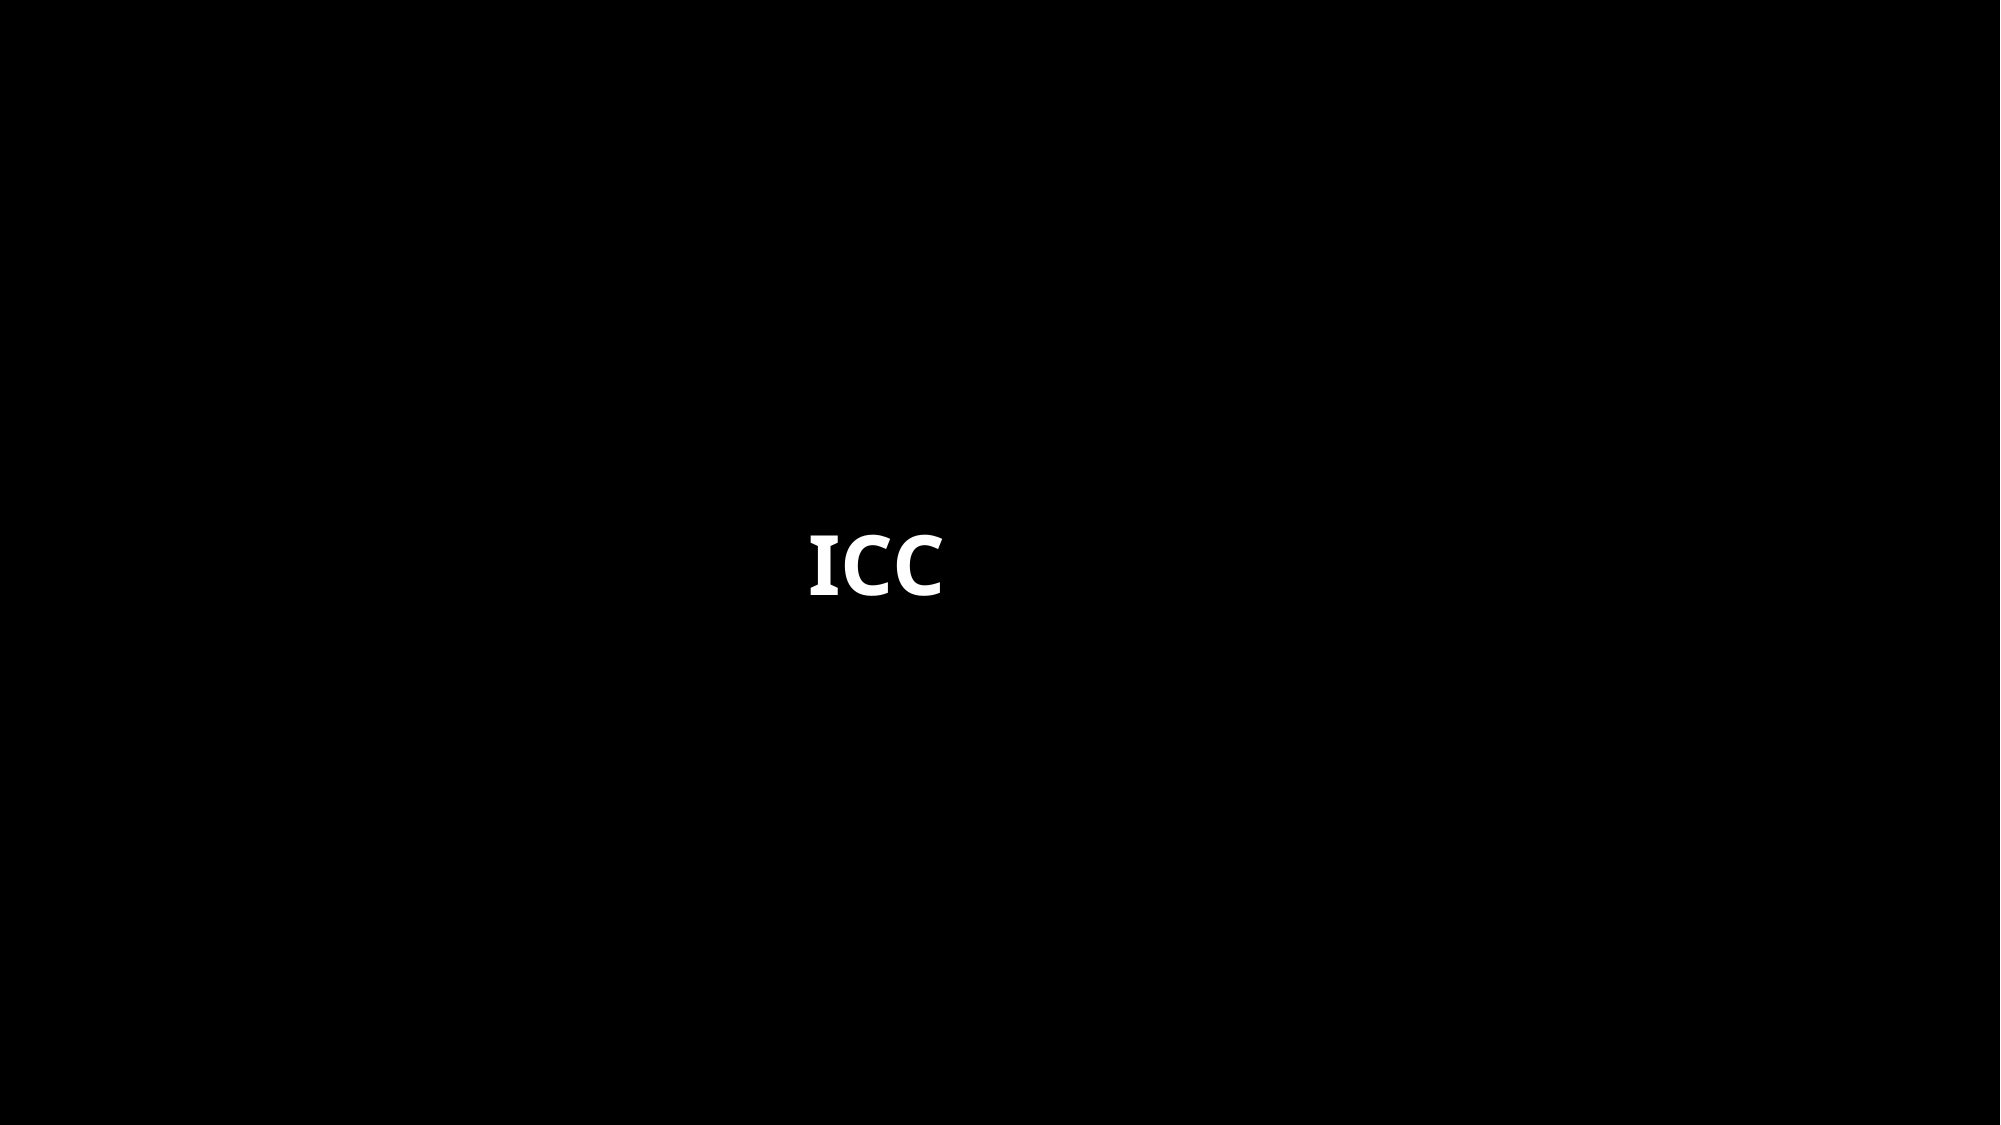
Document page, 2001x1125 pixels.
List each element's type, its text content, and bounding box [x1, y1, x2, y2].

text_box ICC [793, 504, 1207, 620]
